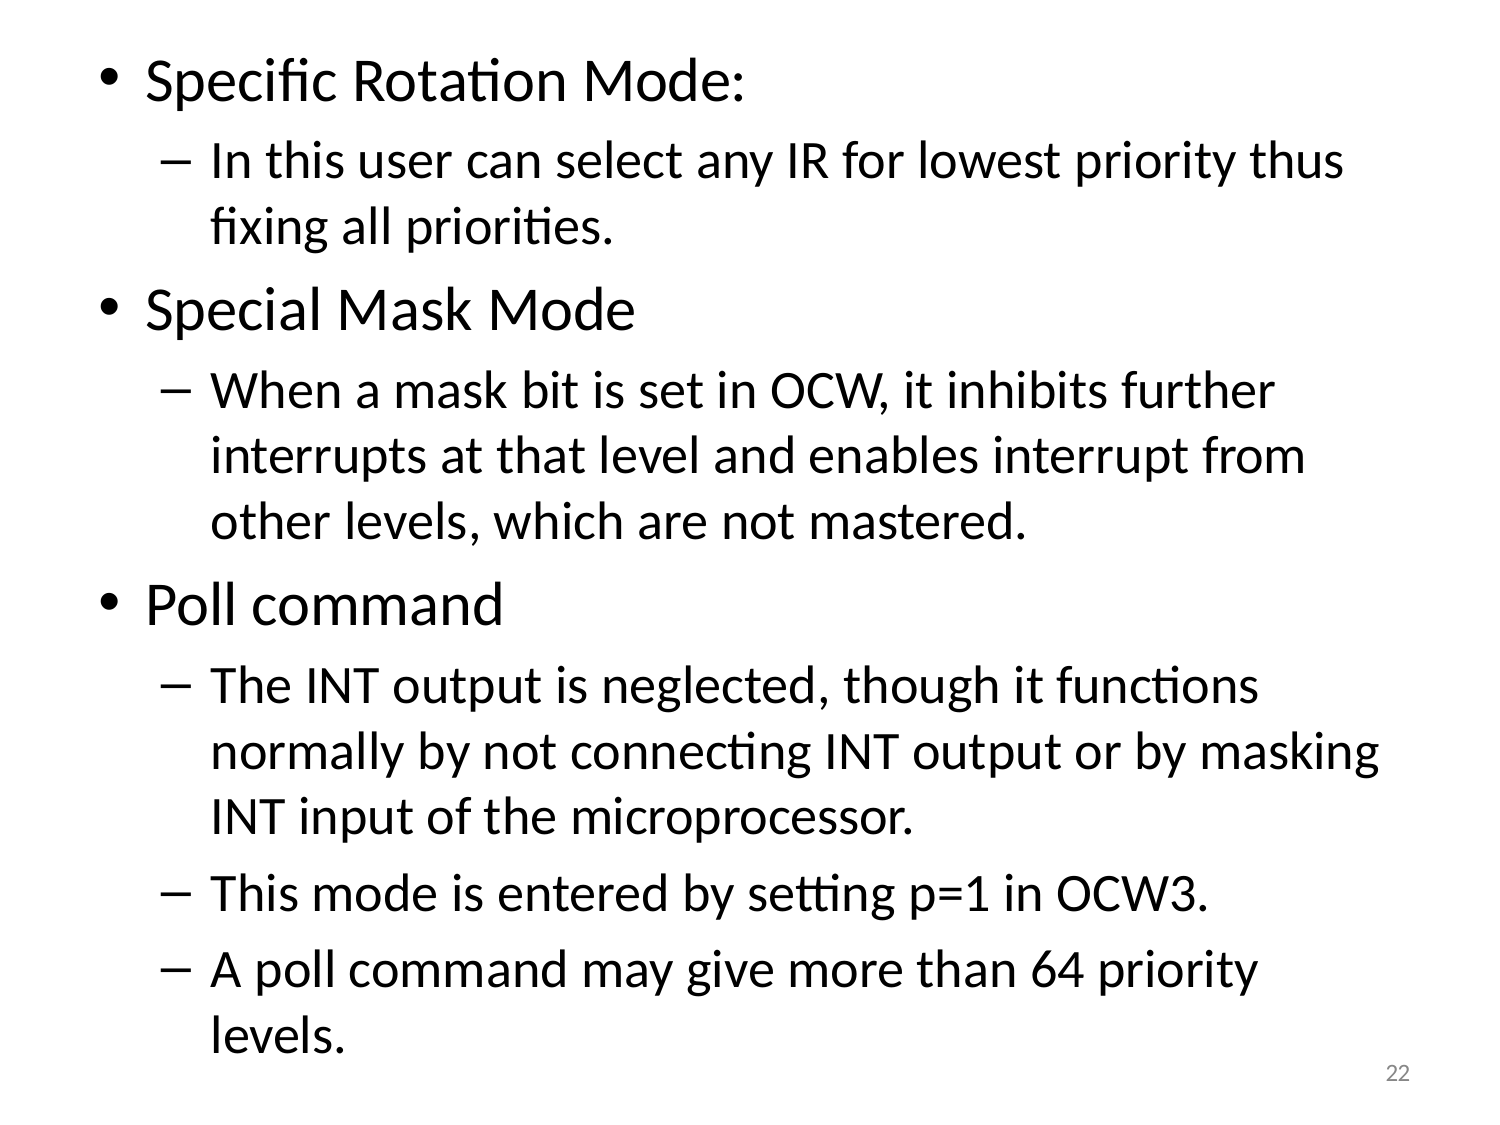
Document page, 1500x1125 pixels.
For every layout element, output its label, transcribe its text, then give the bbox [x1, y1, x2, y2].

text_box Specific Rotation Mode: In this user can select any IR for lowest priority thus fixing all priorities. Special Mask Mode When a mask bit is set in OCW, it inhibits further interrupts at that level and enables interrupt from other levels, which are not mastered. Poll command The INT output is neglected, though it functions normally by not connecting INT output or by masking INT input of the microprocessor. This mode is entered by setting p=1 in OCW3. A poll command may give more than 64 priority levels. [96, 23, 1382, 1064]
slide_number 22 [1379, 1060, 1420, 1125]
